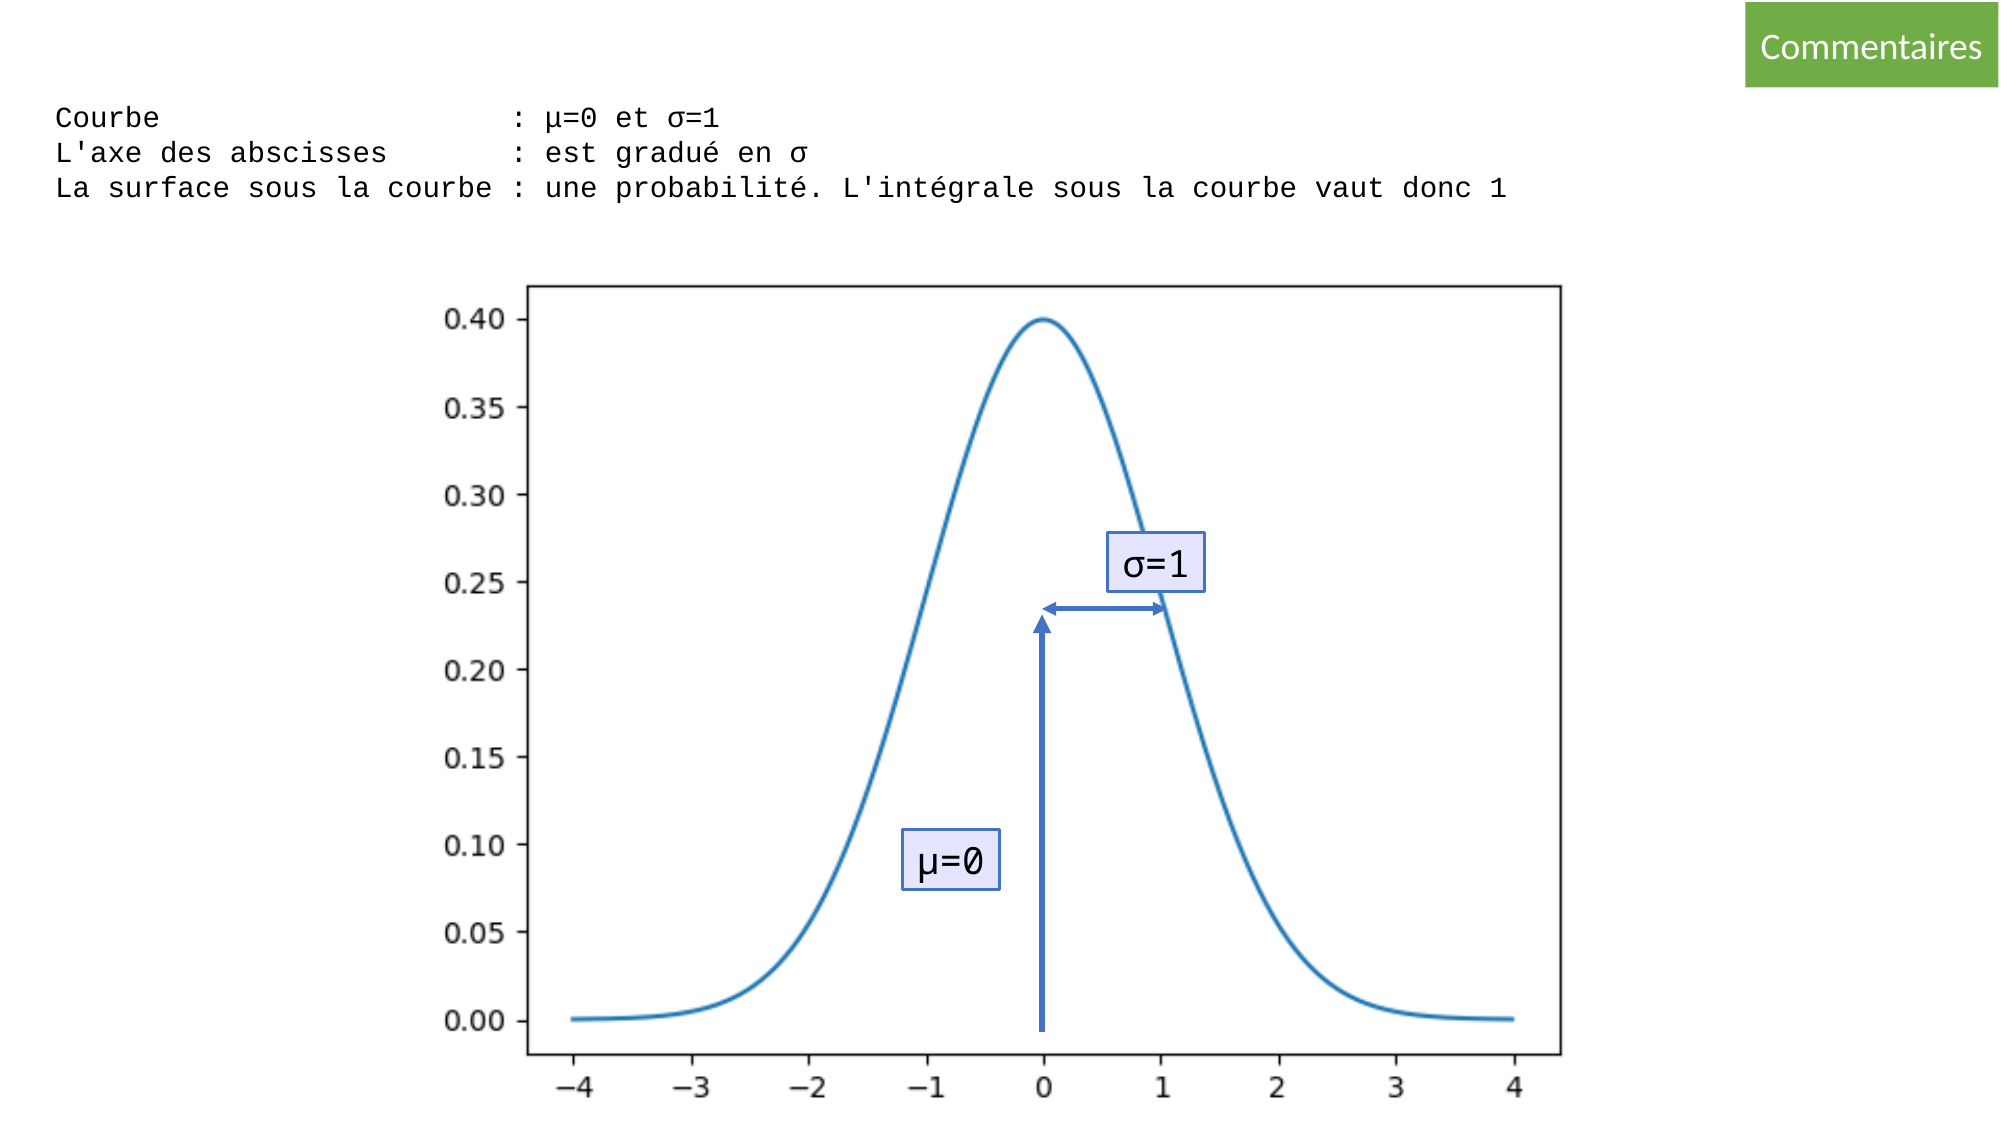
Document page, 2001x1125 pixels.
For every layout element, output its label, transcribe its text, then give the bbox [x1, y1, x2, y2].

picture [421, 265, 1579, 1125]
text_box Commentaires [1744, 1, 1999, 88]
text_box Courbe : μ=0 et σ=1 L'axe des abscisses : est gradué en σ La surface sous la courbe : une probabilité. L'intégrale sous la courbe vaut donc 1 [40, 91, 1523, 211]
